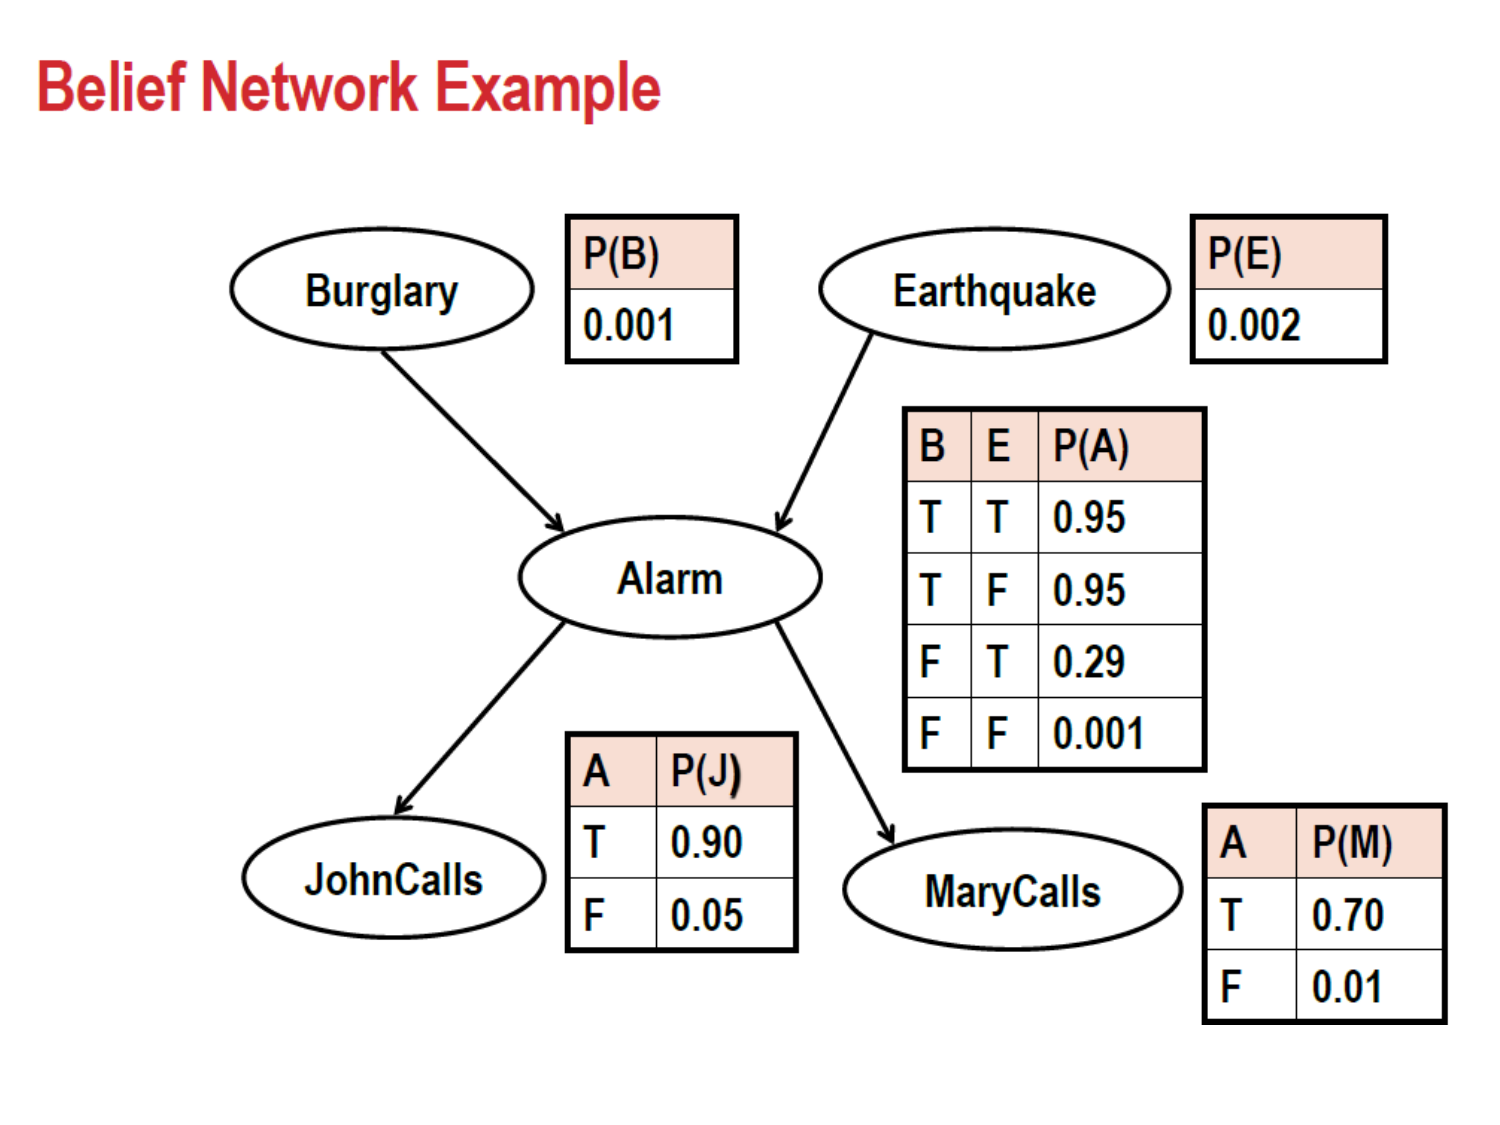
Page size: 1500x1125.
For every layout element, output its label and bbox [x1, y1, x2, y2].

picture [31, 52, 1463, 1026]
